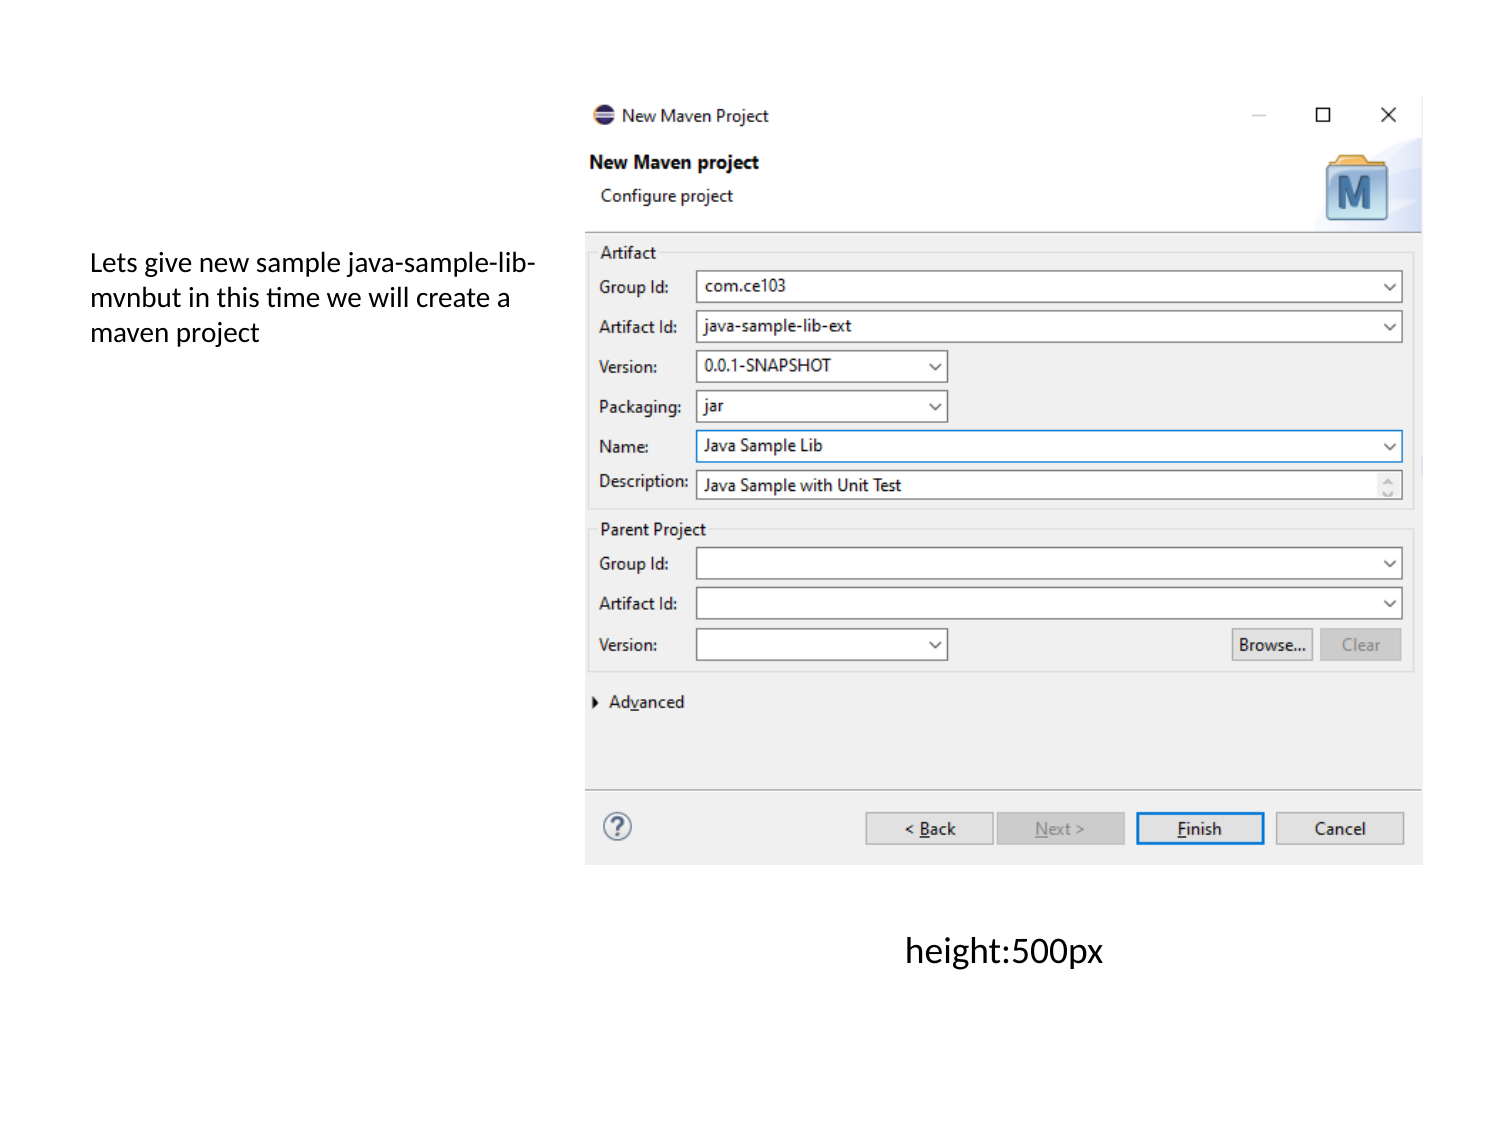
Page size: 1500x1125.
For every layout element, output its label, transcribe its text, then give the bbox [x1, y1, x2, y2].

picture [585, 95, 1424, 865]
list Lets give new sample java-sample-lib-mvnbut in this time we will create a maven project [75, 235, 569, 1005]
text_box height:500px [585, 918, 1423, 1003]
